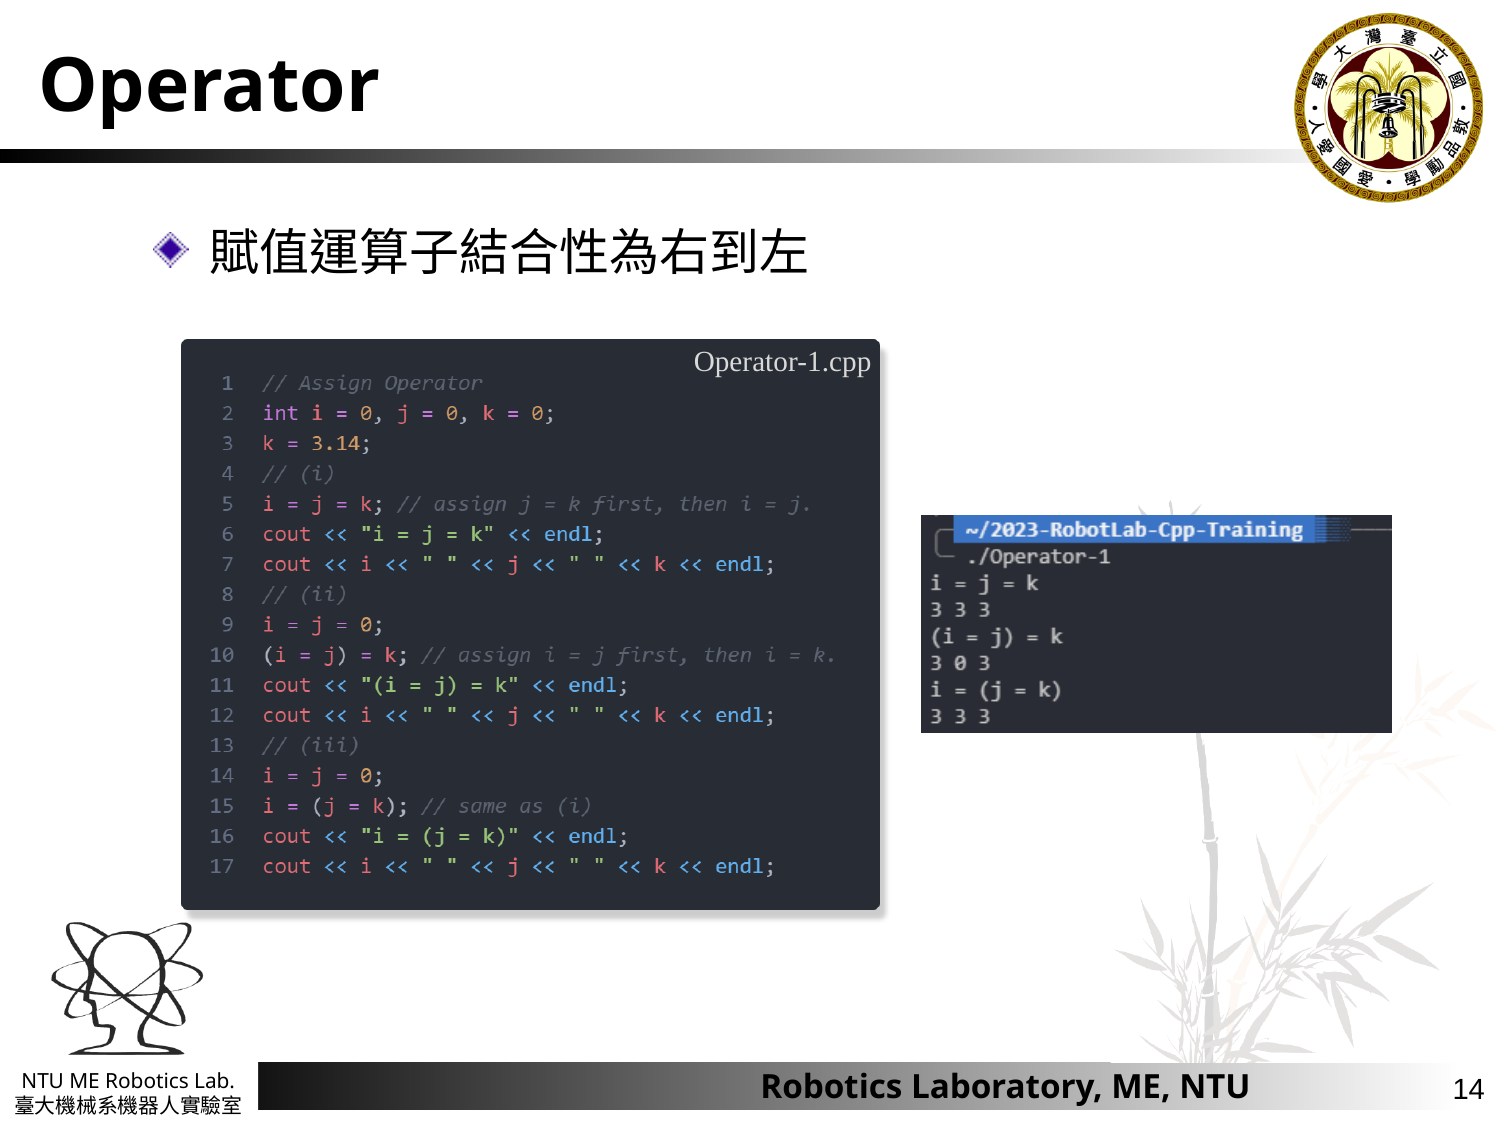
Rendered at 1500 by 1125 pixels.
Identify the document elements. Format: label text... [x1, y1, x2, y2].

list 賦值運算子結合性為右到左 [138, 212, 1397, 981]
picture [160, 317, 900, 930]
title Operator [22, 12, 1206, 151]
picture [1293, 13, 1483, 203]
slide_number 14 [1149, 1062, 1500, 1125]
picture [51, 918, 205, 1060]
picture [153, 232, 189, 268]
picture [921, 514, 1393, 733]
